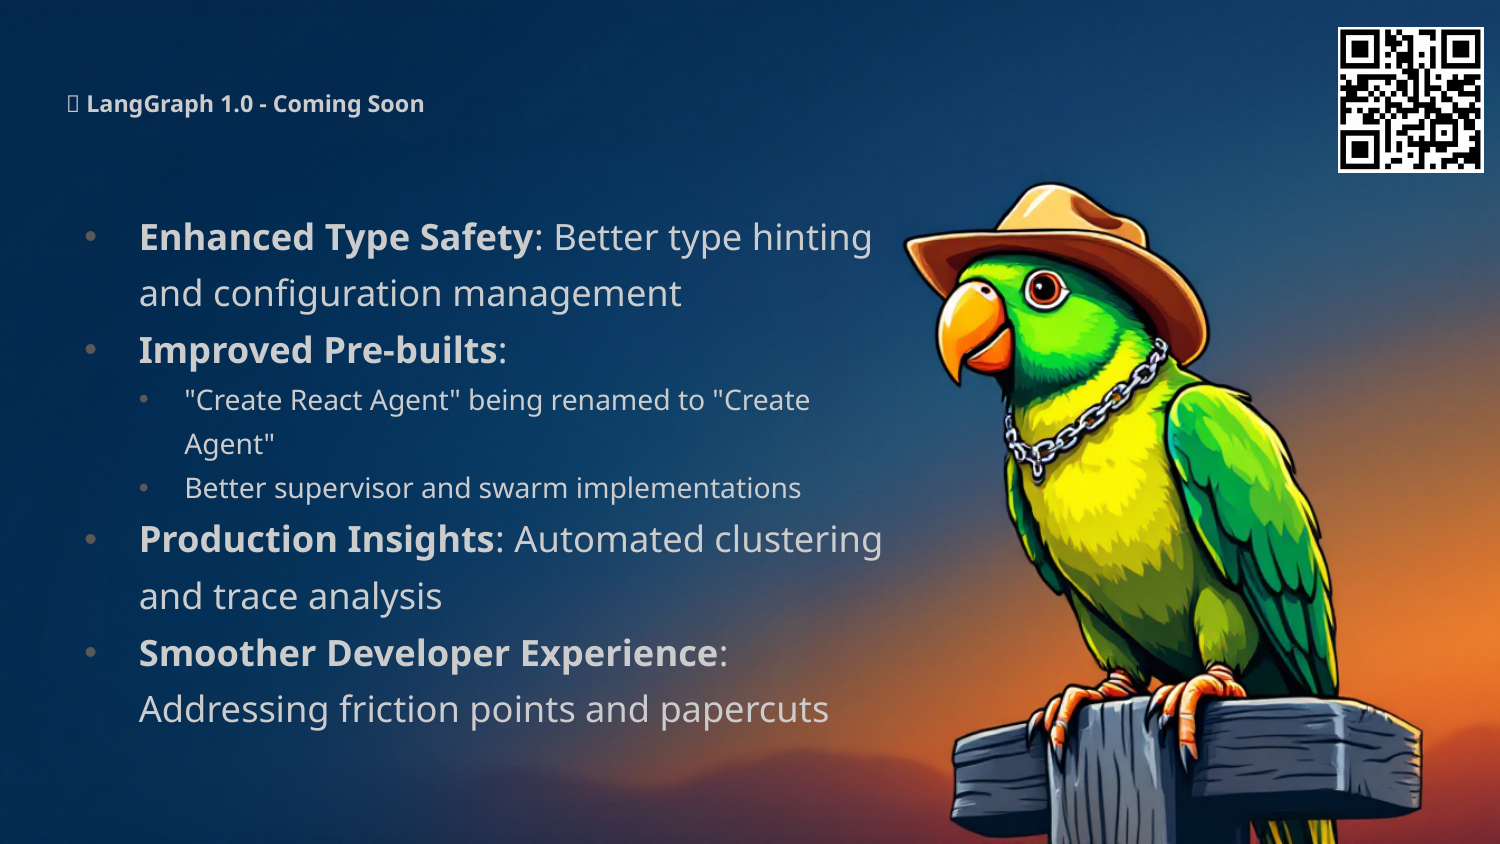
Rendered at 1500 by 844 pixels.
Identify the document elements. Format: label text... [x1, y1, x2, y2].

picture [0, 0, 1500, 844]
list Enhanced Type Safety: Better type hinting and configuration management Improved Pre-builts: "Create React Agent" being renamed to "Create Agent" Better supervisor and swarm implementations Production Insights: Automated clustering and trace analysis Smoother Developer Experience: Addressing friction points and papercuts [51, 189, 903, 750]
title 🚀 LangGraph 1.0 - Coming Soon [51, 72, 1333, 167]
